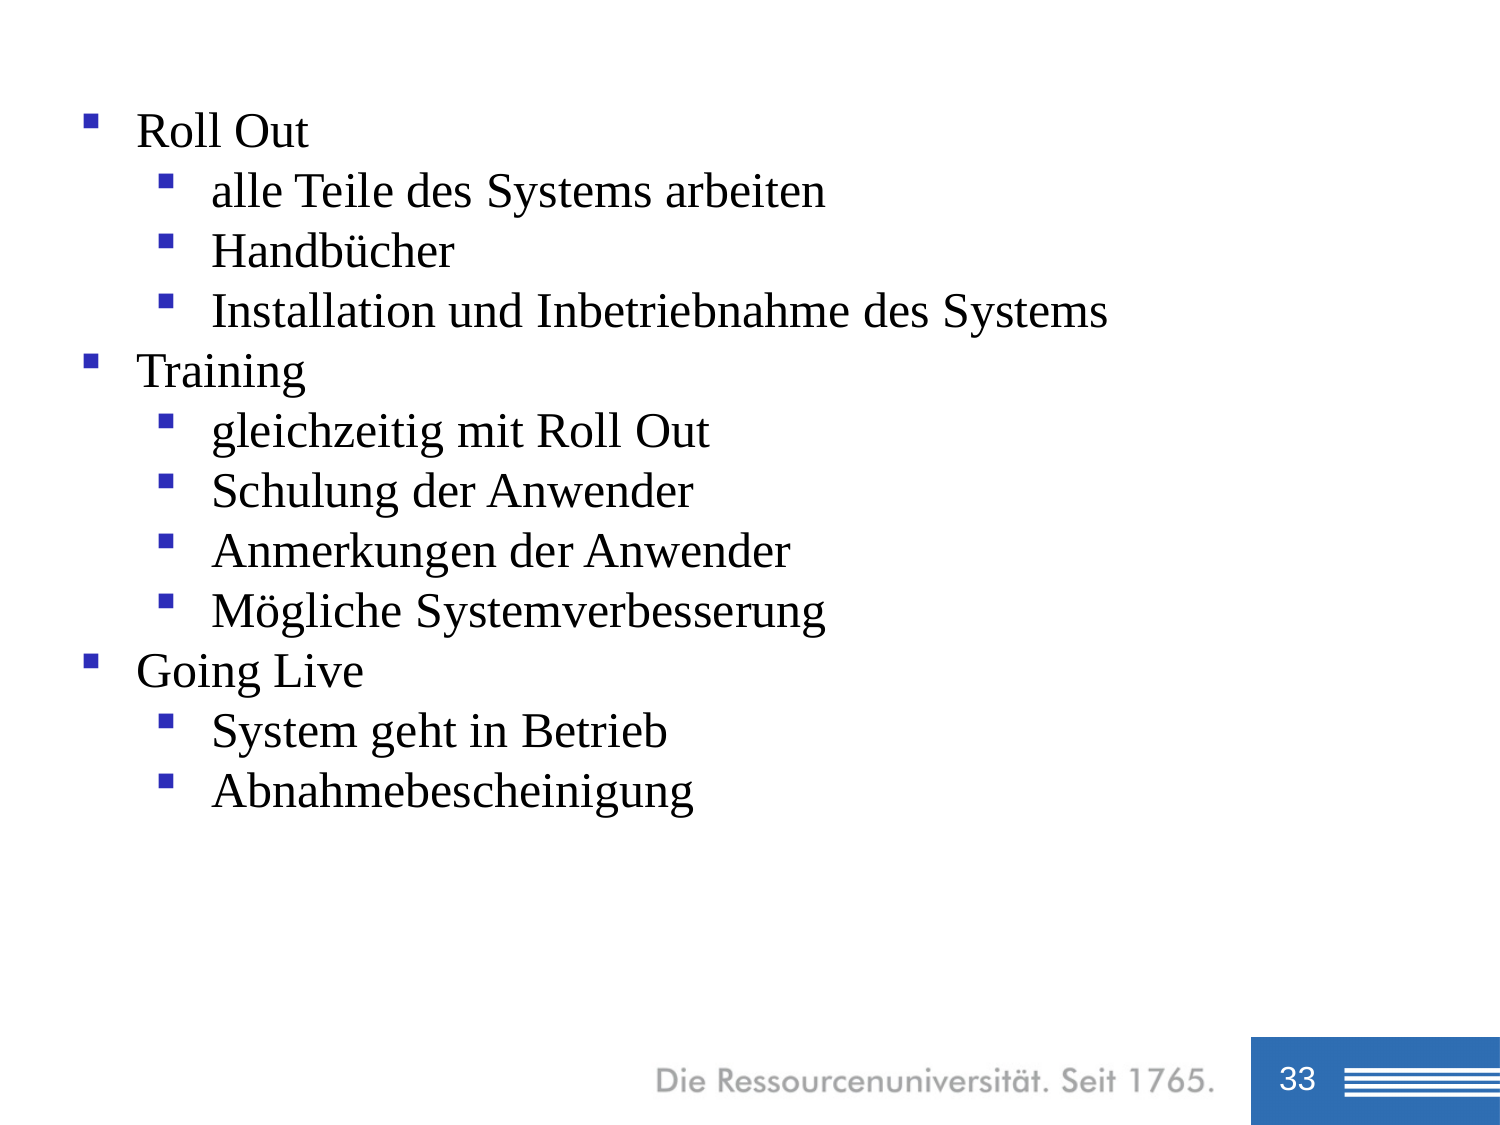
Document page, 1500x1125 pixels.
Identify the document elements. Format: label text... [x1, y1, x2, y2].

picture [1251, 1037, 1500, 1125]
text_box Roll Out alle Teile des Systems arbeiten Handbücher Installation und Inbetriebnahme des Systems Training gleichzeitig mit Roll Out Schulung der Anwender Anmerkungen der Anwender Mögliche Systemverbesserung Going Live System geht in Betrieb Abnahmebescheinigung [64, 89, 1436, 825]
footer 33 [856, 1050, 1332, 1125]
picture [643, 1054, 856, 1106]
